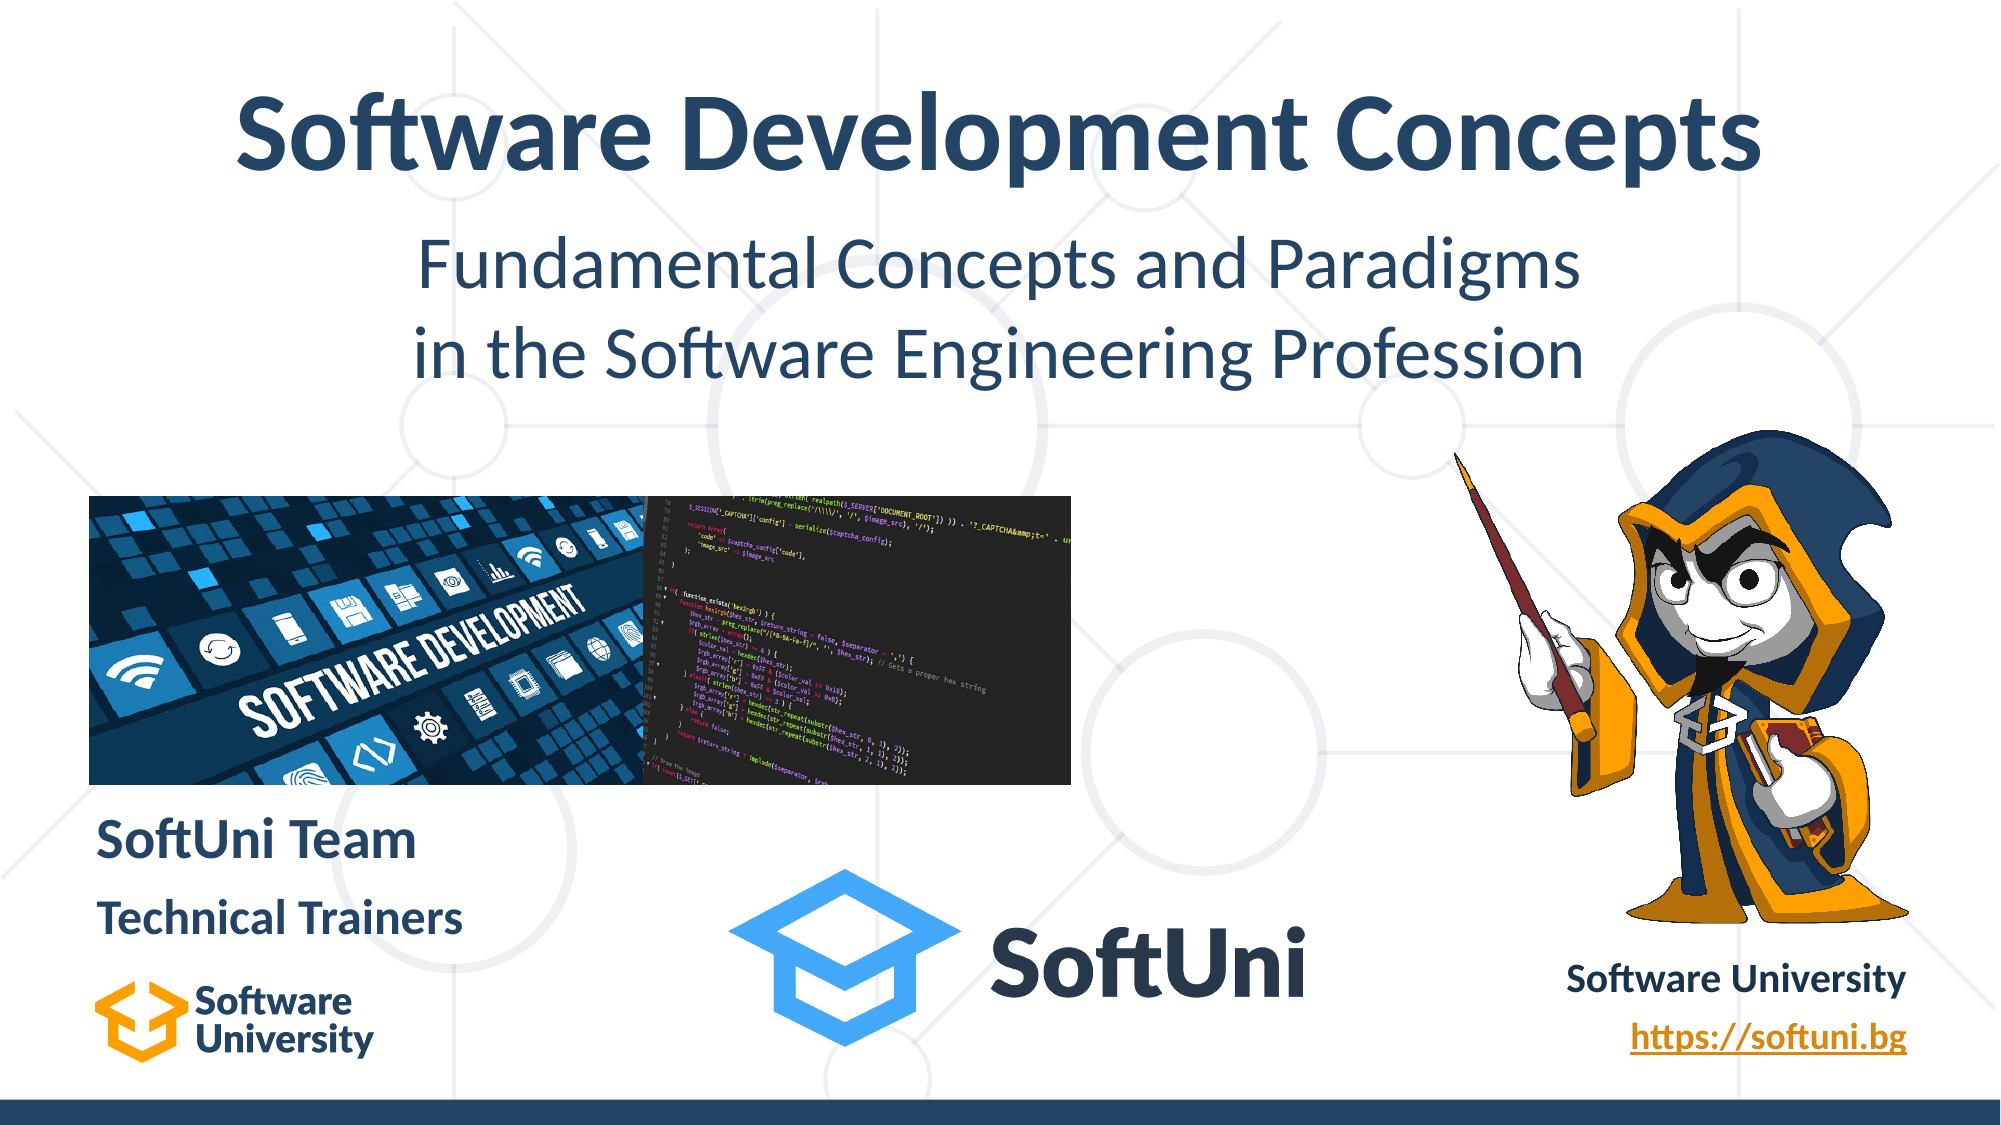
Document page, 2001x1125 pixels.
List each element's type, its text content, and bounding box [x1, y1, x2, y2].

list https://softuni.bg [1428, 1005, 1913, 1062]
picture [1451, 428, 1910, 924]
title Software Development Concepts [90, 45, 1910, 205]
picture [83, 970, 384, 1074]
subtitle Fundamental Concepts and Paradigms in the Software Engineering Profession [90, 208, 1910, 405]
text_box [88, 496, 1071, 785]
list SoftUni Team [90, 795, 580, 871]
list Technical Trainers [90, 876, 580, 950]
picture [709, 850, 1325, 1064]
list Software University [1428, 944, 1913, 1005]
